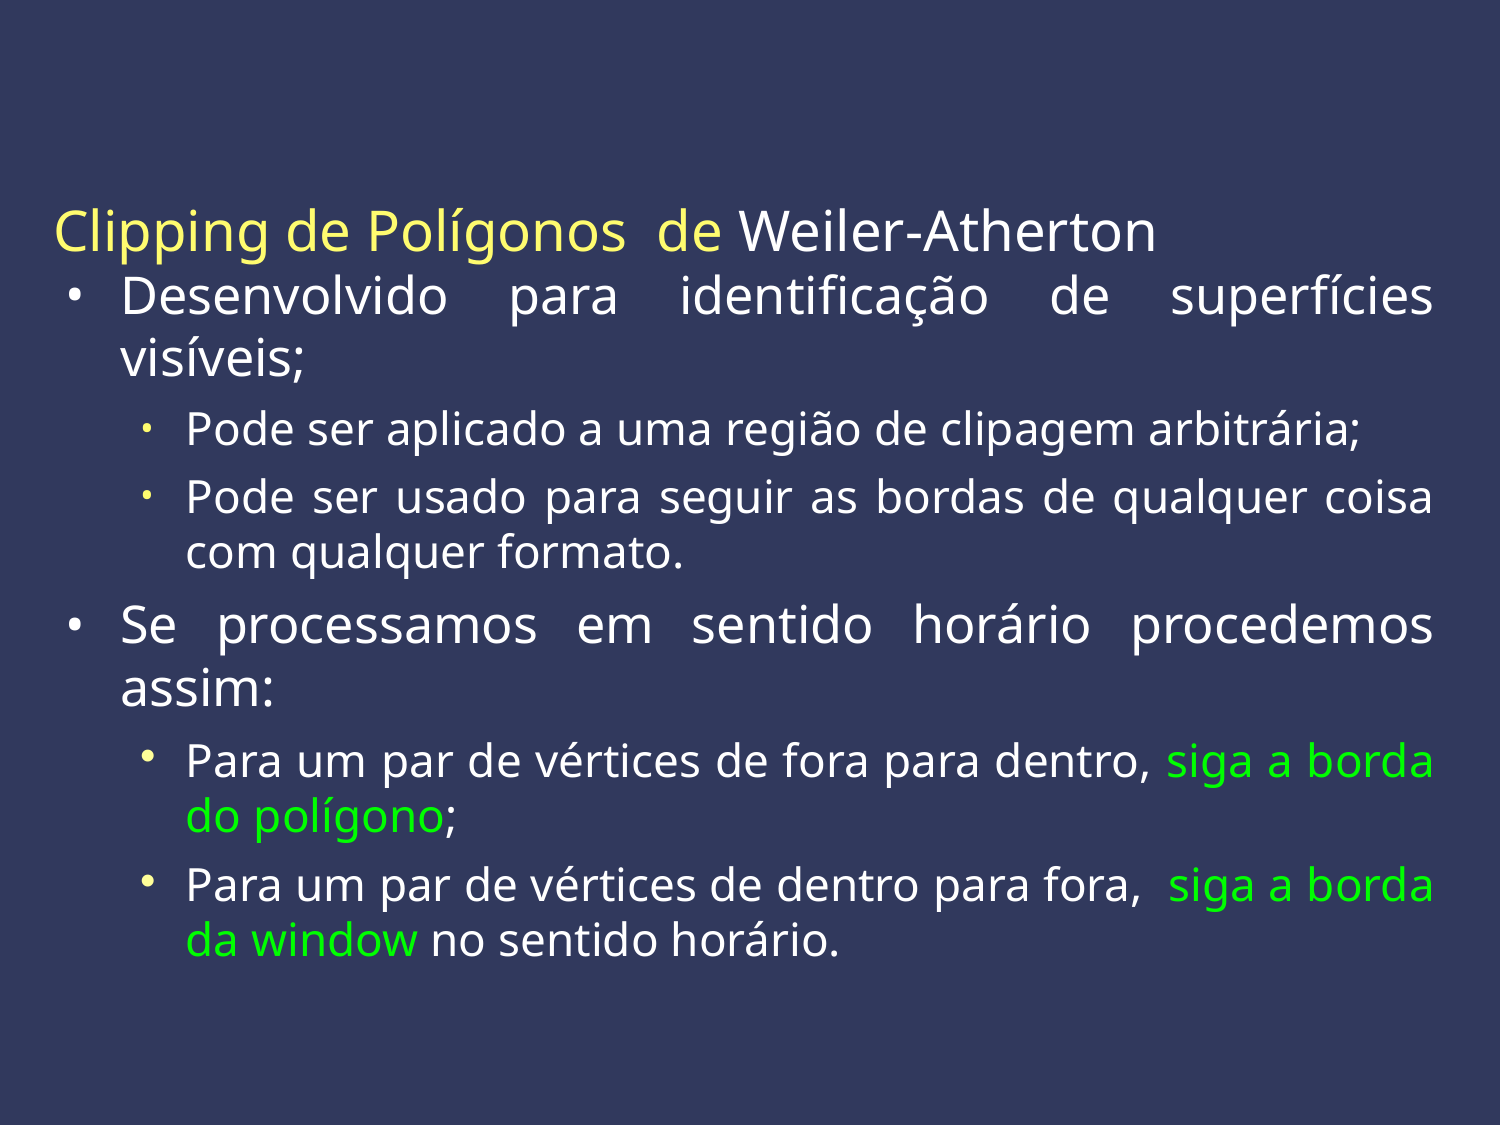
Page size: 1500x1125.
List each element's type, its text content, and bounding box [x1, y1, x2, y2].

text_box Desenvolvido para identificação de superfícies visíveis; Pode ser aplicado a uma região de clipagem arbitrária; Pode ser usado para seguir as bordas de qualquer coisa com qualquer formato. Se processamos em sentido horário procedemos assim: Para um par de vértices de fora para dentro, siga a borda do polígono; Para um par de vértices de dentro para fora, siga a borda da window no sentido horário. [50, 278, 1450, 1043]
text_box [67, 206, 97, 272]
text_box Clipping de Polígonos de Weiler-Atherton [38, 179, 1450, 278]
